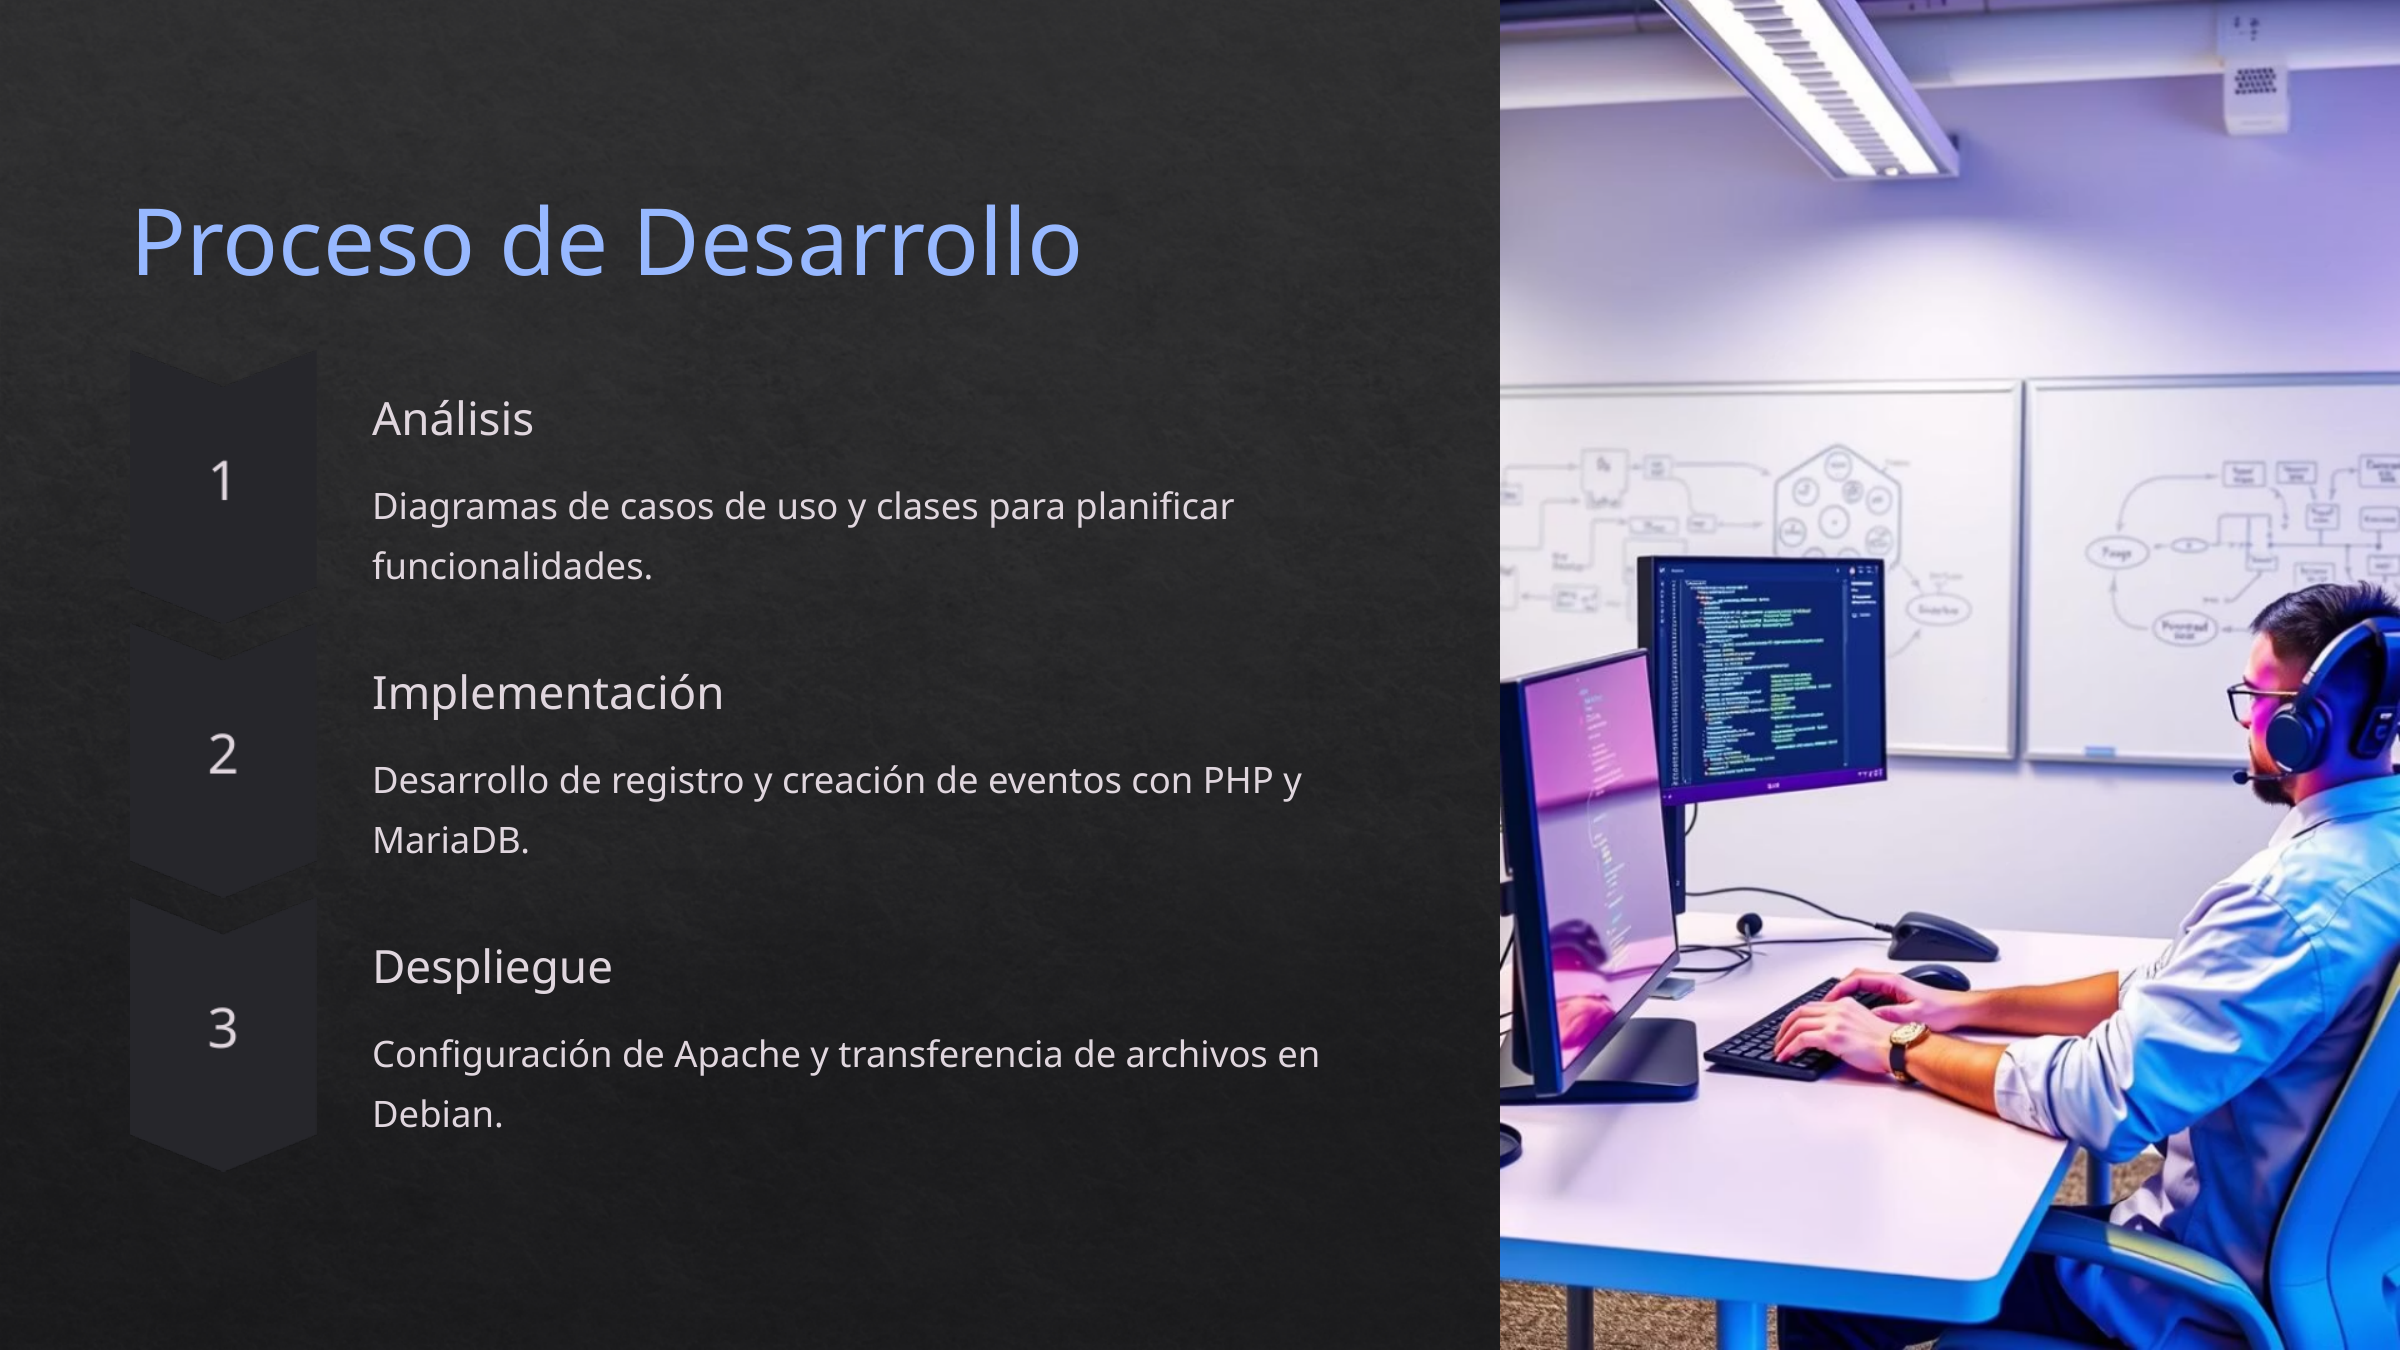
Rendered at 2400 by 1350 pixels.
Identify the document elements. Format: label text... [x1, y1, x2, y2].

text_box Configuración de Apache y transferencia de archivos en Debian. [371, 1015, 1370, 1135]
text_box Despliegue [372, 935, 838, 994]
text_box Proceso de Desarrollo [130, 177, 1176, 295]
text_box Desarrollo de registro y creación de eventos con PHP y MariaDB. [371, 741, 1370, 861]
text_box Análisis [372, 387, 838, 446]
text_box Diagramas de casos de uso y clases para planificar funcionalidades. [371, 467, 1370, 587]
text_box Implementación [372, 661, 838, 720]
picture [0, 0, 2400, 1350]
